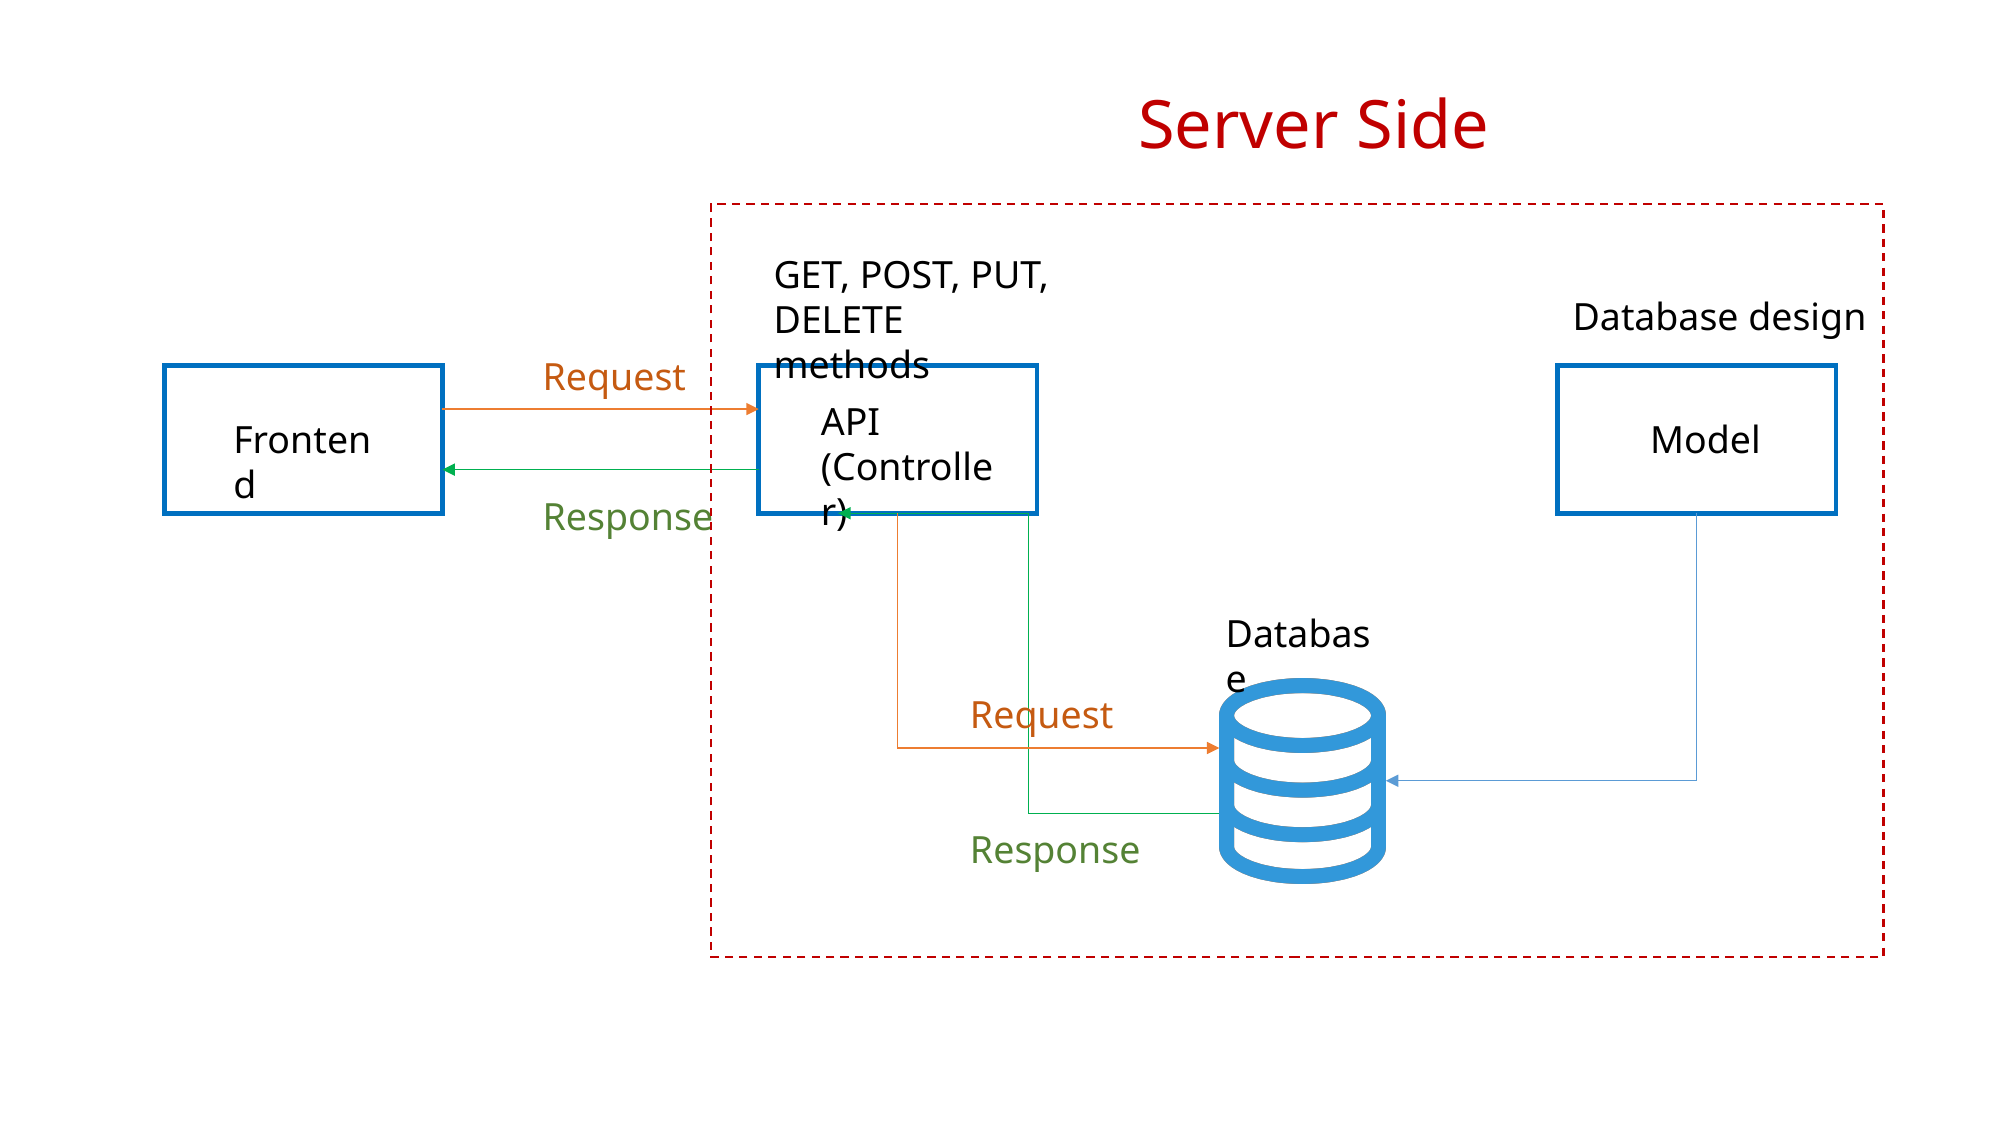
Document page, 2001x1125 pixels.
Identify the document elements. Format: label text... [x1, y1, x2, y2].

text_box [710, 203, 1885, 958]
text_box [163, 364, 443, 514]
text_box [838, 513, 1220, 814]
picture [1219, 678, 1386, 884]
text_box Server Side [1123, 74, 1542, 169]
text_box Response [527, 485, 711, 546]
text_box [1407, 491, 1676, 803]
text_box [941, 469, 1176, 792]
text_box Frontend [218, 409, 396, 514]
text_box Request [527, 345, 711, 406]
